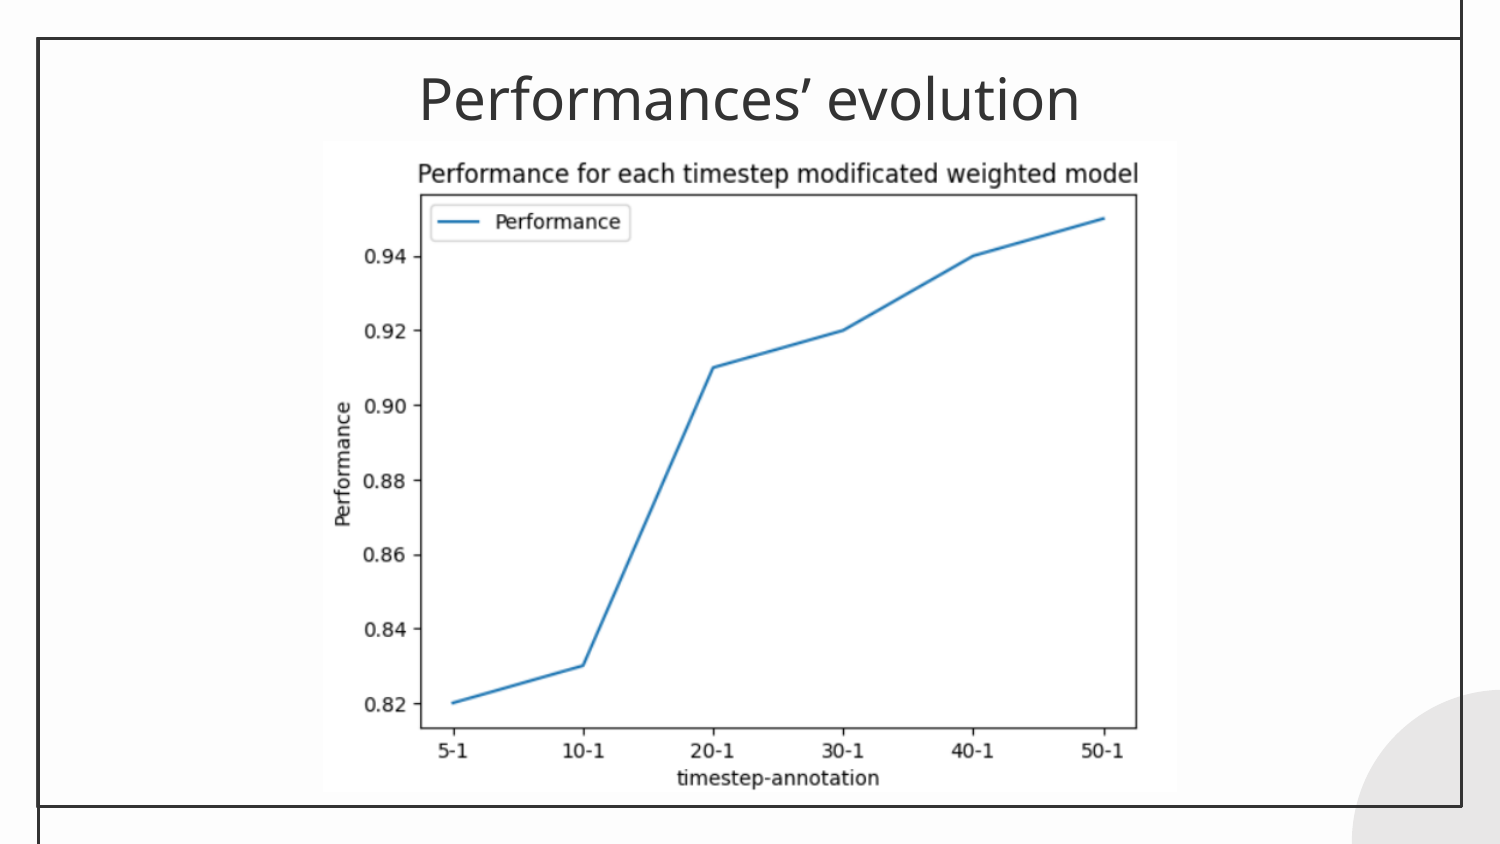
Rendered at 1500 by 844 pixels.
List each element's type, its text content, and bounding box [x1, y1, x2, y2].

picture [323, 140, 1177, 793]
title Performances’ evolution [118, 47, 1382, 142]
